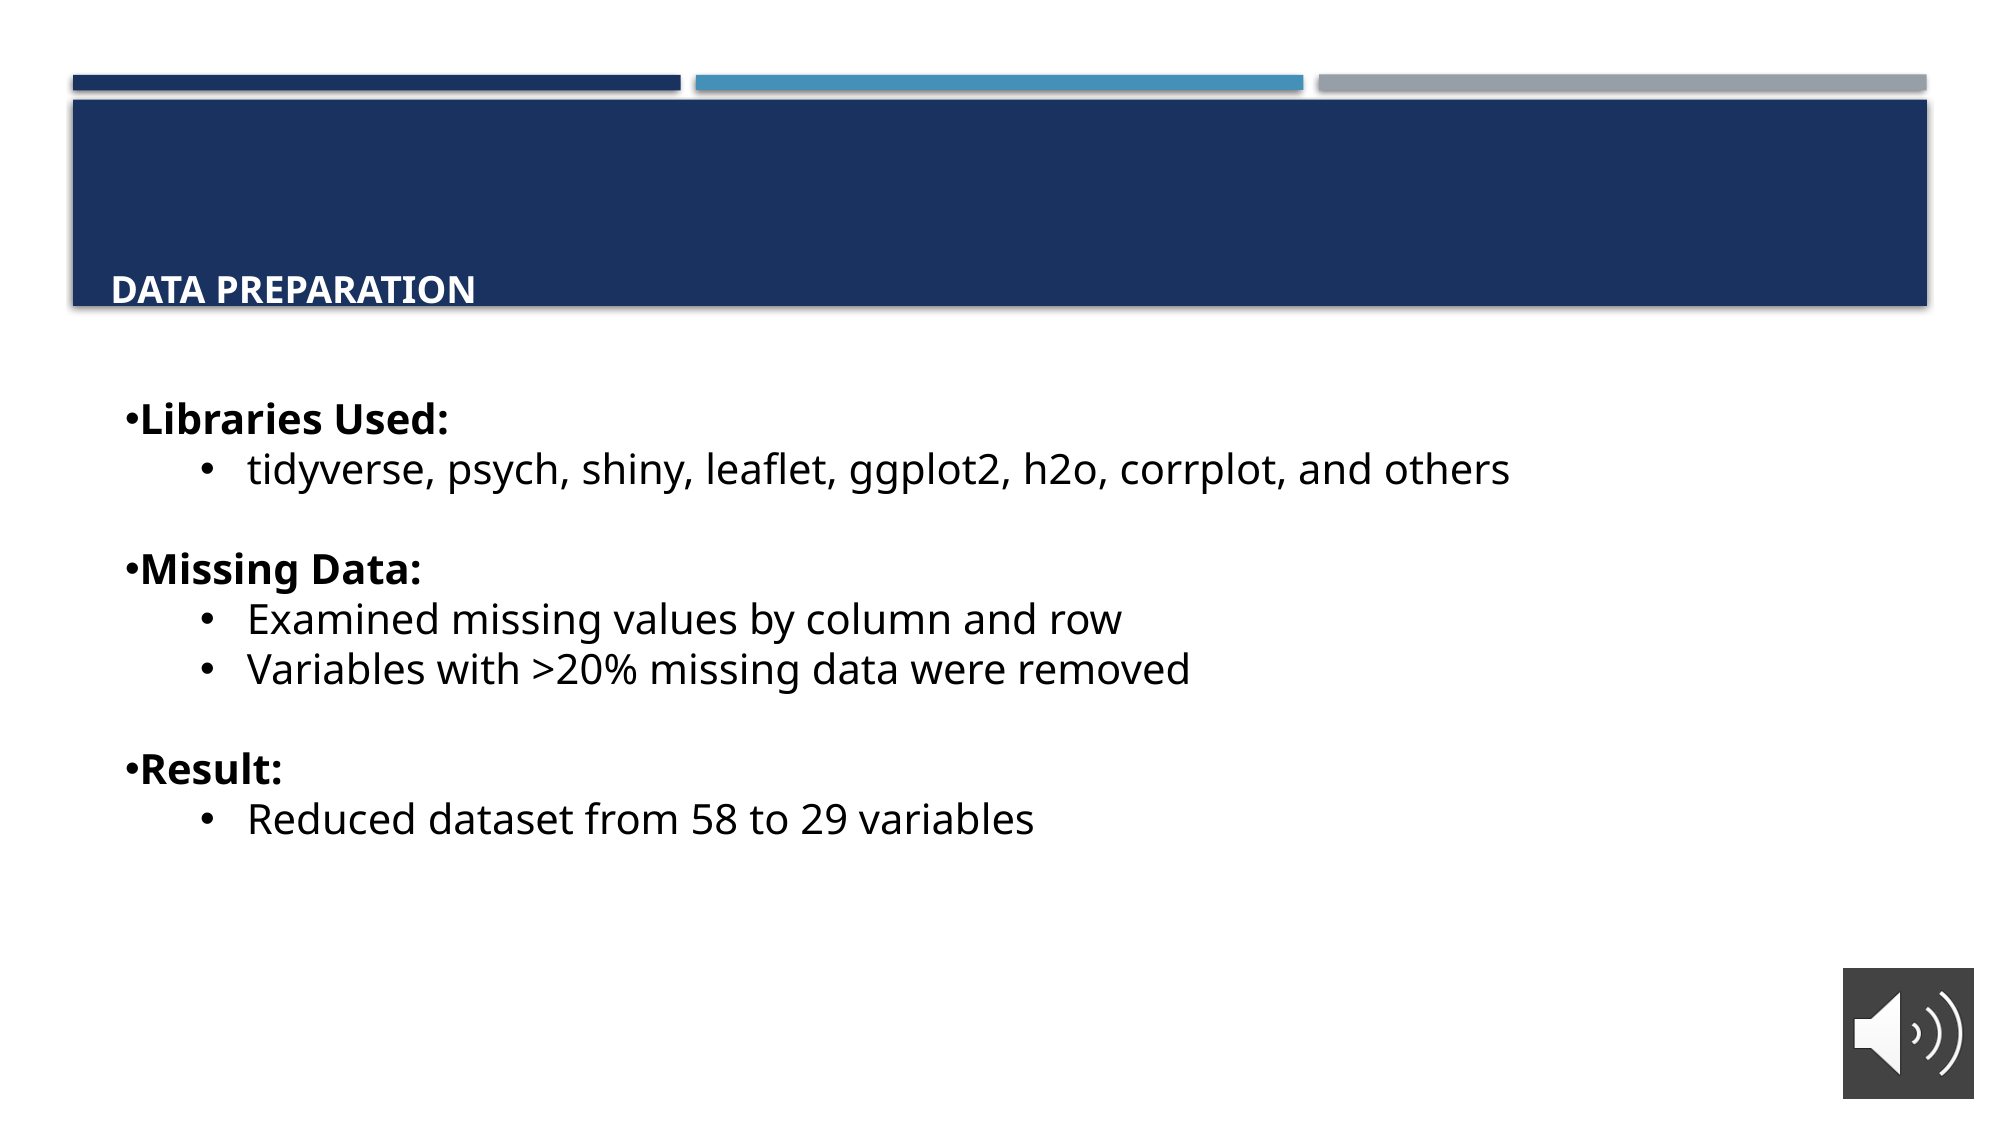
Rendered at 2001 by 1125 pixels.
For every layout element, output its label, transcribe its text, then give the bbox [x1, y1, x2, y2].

picture [1841, 966, 1976, 1101]
text_box Libraries Used: tidyverse, psych, shiny, leaflet, ggplot2, h2o, corrplot, and others Missing Data: Examined missing values by column and row Variables with >20% missing data were removed Result: Reduced dataset from 58 to 29 variables [110, 385, 1920, 896]
title Data Preparation [95, 119, 1905, 382]
